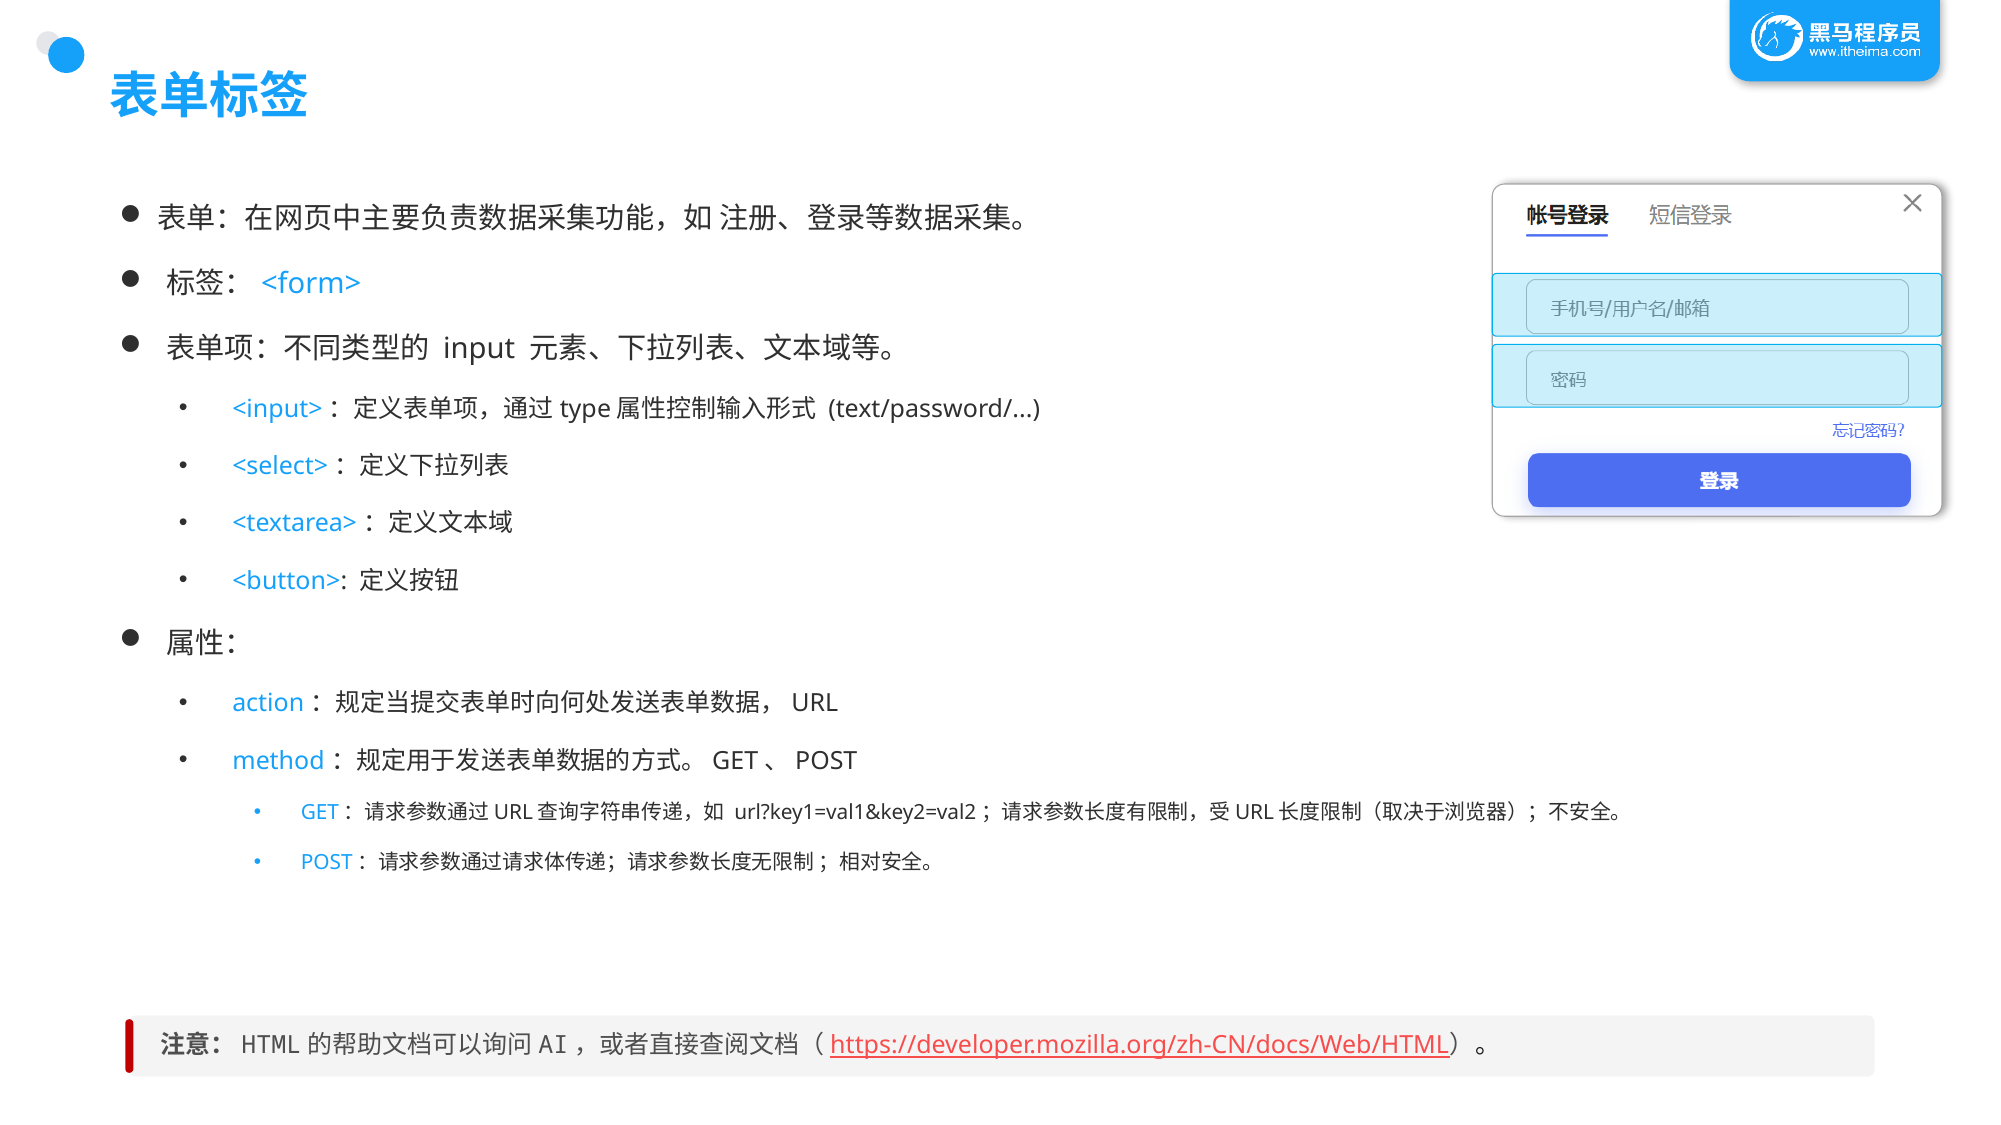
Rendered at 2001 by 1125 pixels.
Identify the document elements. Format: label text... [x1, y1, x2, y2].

title 表单标签 [94, 54, 1856, 133]
picture [1492, 346, 1942, 517]
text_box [125, 1015, 1875, 1077]
picture [1492, 275, 1942, 344]
picture [1492, 183, 1942, 274]
text_box 表单：在网页中主要负责数据采集功能，如 注册、登录等数据采集。 标签：<form> 表单项：不同类型的 input 元素、下拉列表、文本域等。 <input>：定义表单项，通过type属性控制输入形式 (text/password/...) <select>：定义下拉列表 <textarea>：定义文本域 <button>: 定义按钮 属性： action：规定当提交表单时向何处发送表单数据，URL method：规定用于发送表单数据的方式。GET、POST GET：请求参数通过URL查询字符串传递，如 url?key1=val1&key2=val2；请求参数长度有限制，受URL长度限制（取决于浏览器）；不安全。 POST：请求参数通过请求体传递；请求参数长度无限制 ；相对安全。 [104, 174, 1946, 899]
picture [1732, 3, 1940, 64]
